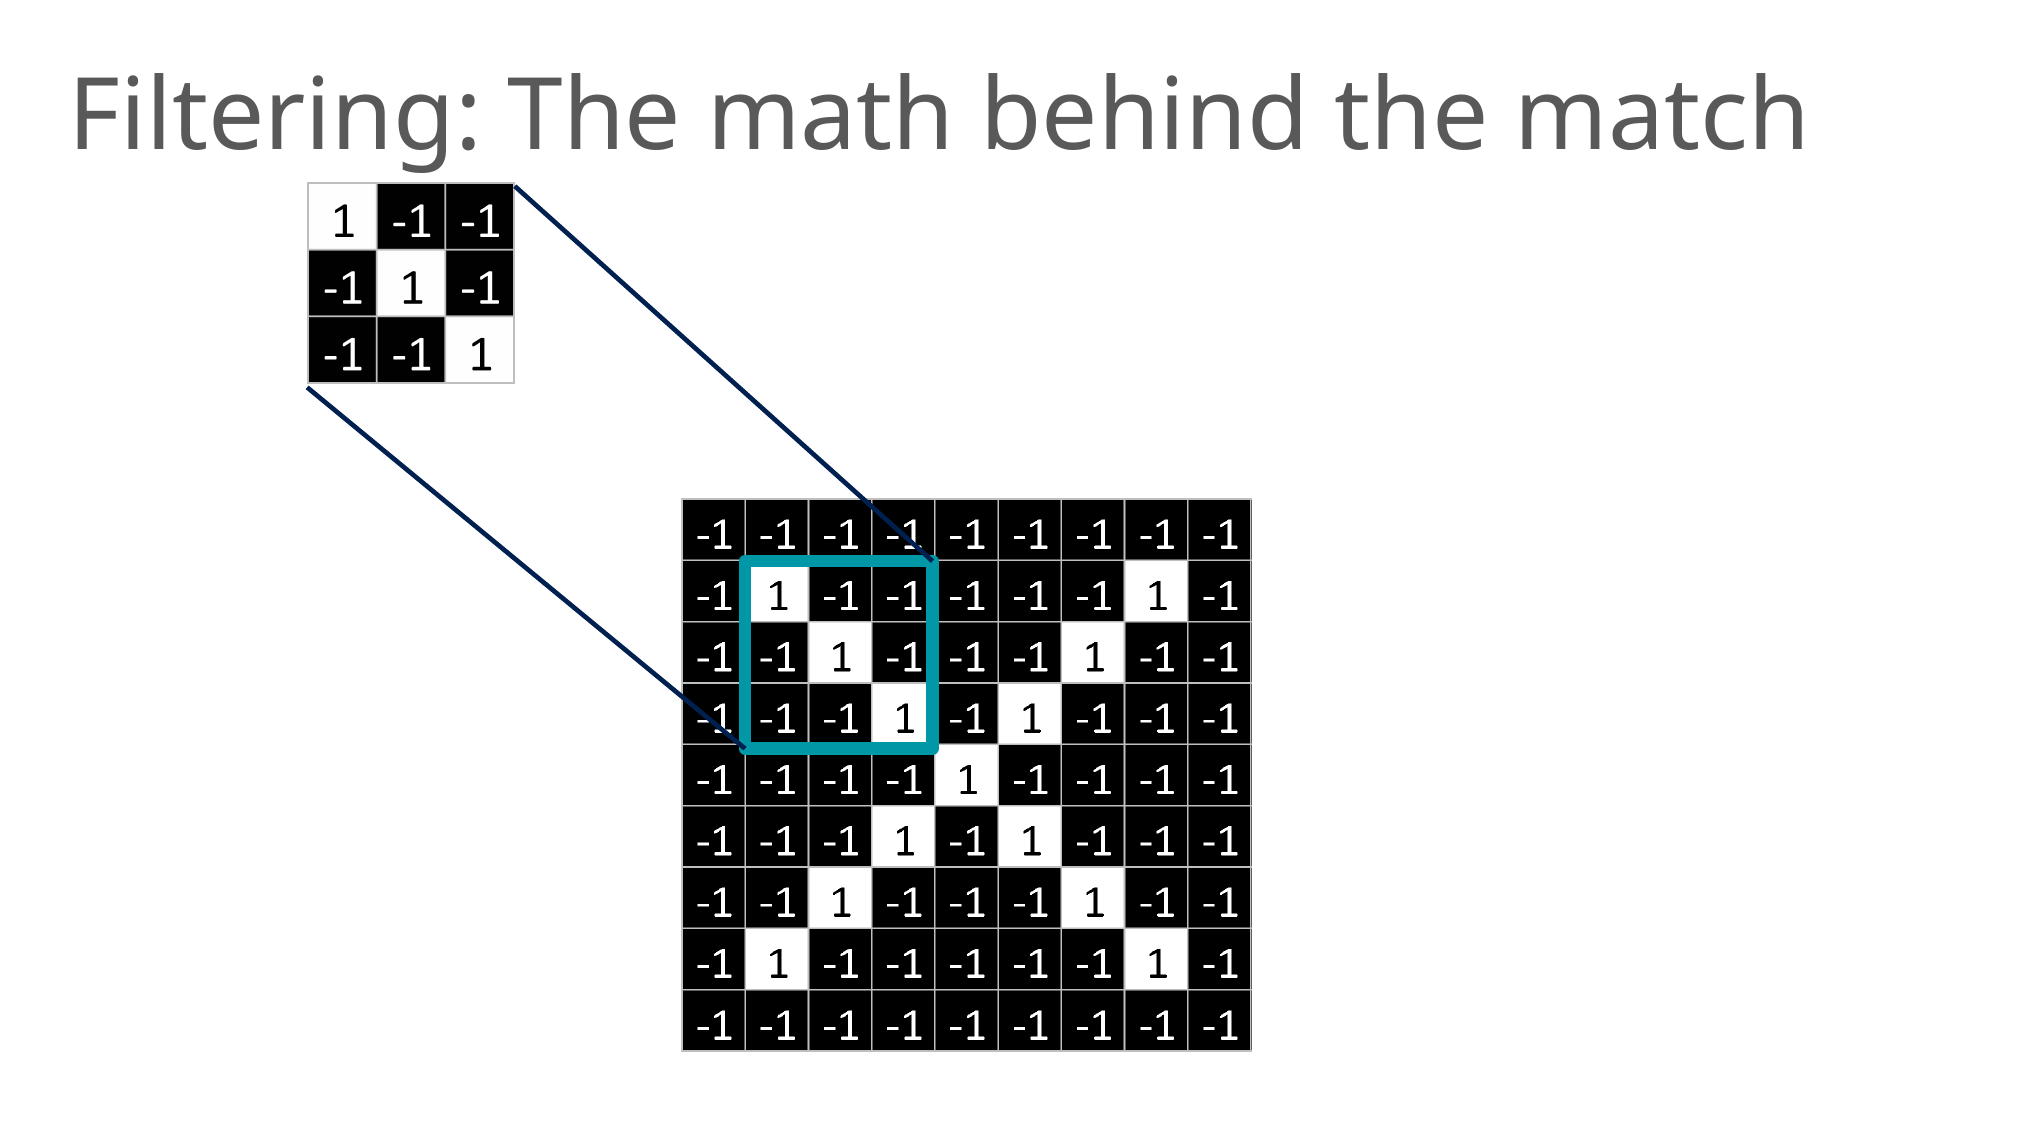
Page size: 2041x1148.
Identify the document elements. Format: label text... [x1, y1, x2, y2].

picture [681, 498, 1252, 1052]
picture [307, 181, 516, 384]
title Filtering: The math behind the match [45, 48, 1996, 199]
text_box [514, 185, 933, 562]
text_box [306, 387, 746, 749]
